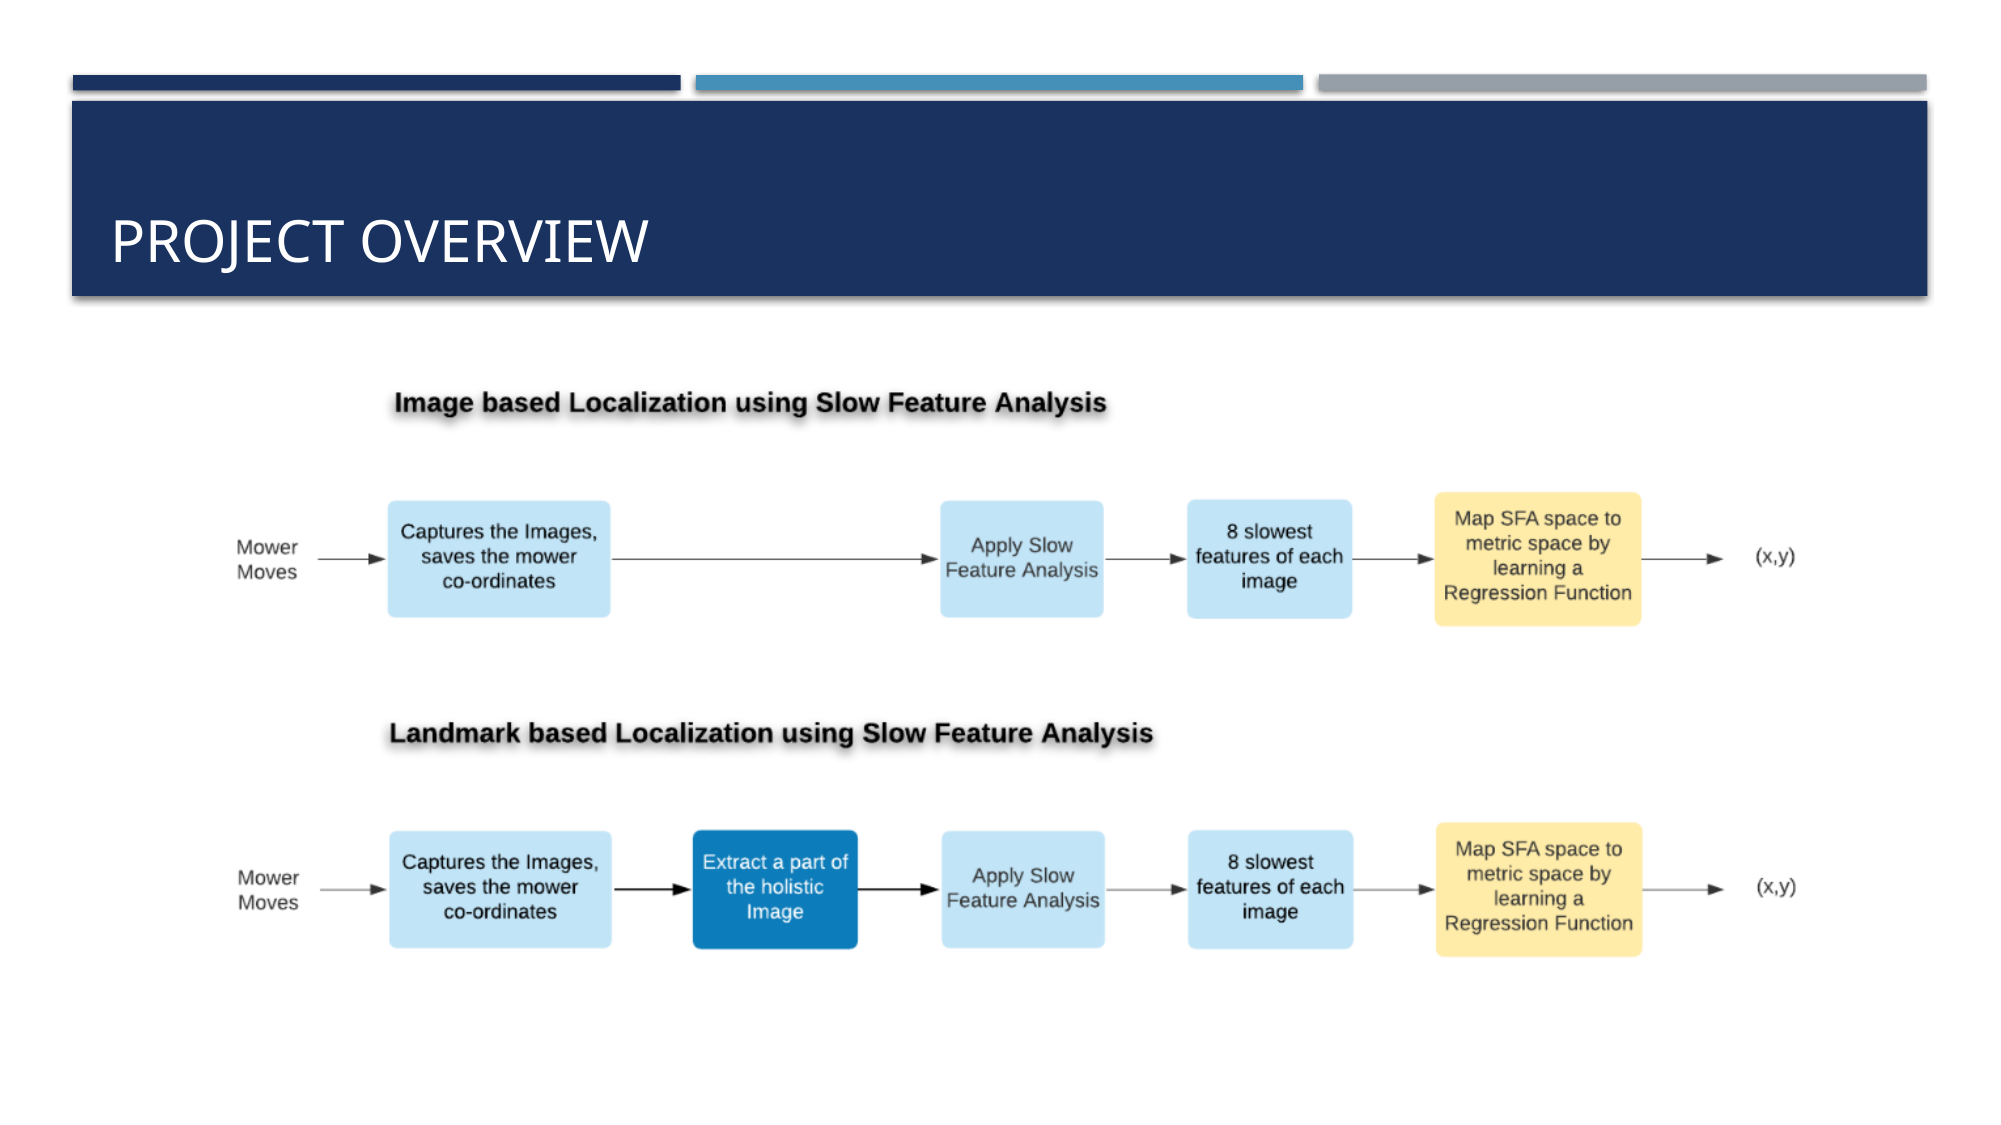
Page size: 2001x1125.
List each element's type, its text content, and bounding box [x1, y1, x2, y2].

picture [209, 352, 1826, 1026]
text_box Project overview [95, 115, 1905, 282]
